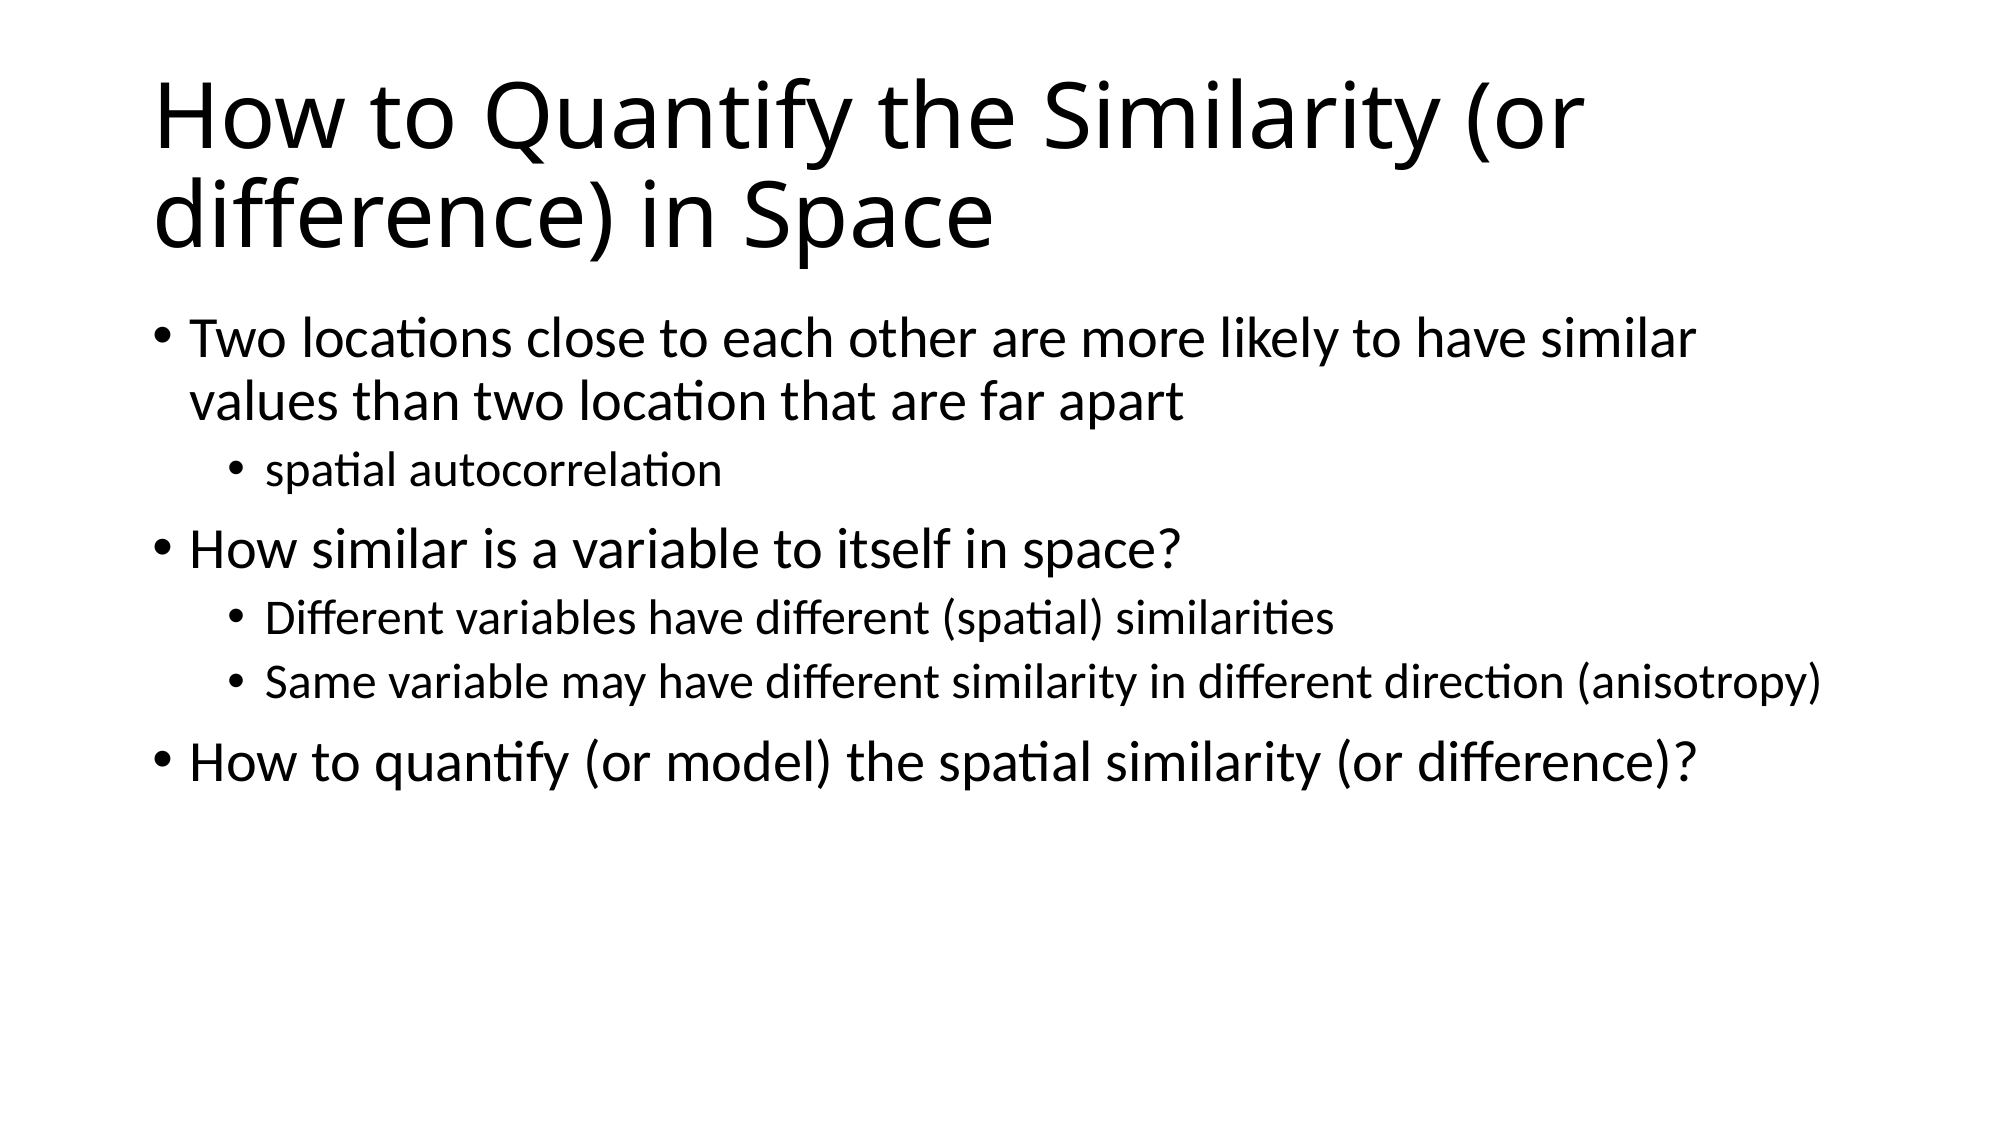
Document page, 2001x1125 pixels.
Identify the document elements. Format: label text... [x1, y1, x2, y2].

list Two locations close to each other are more likely to have similar values than two location that are far apart spatial autocorrelation How similar is a variable to itself in space? Different variables have different (spatial) similarities Same variable may have different similarity in different direction (anisotropy) How to quantify (or model) the spatial similarity (or difference)? [137, 299, 1863, 1014]
title How to Quantify the Similarity (or difference) in Space [137, 59, 1863, 278]
